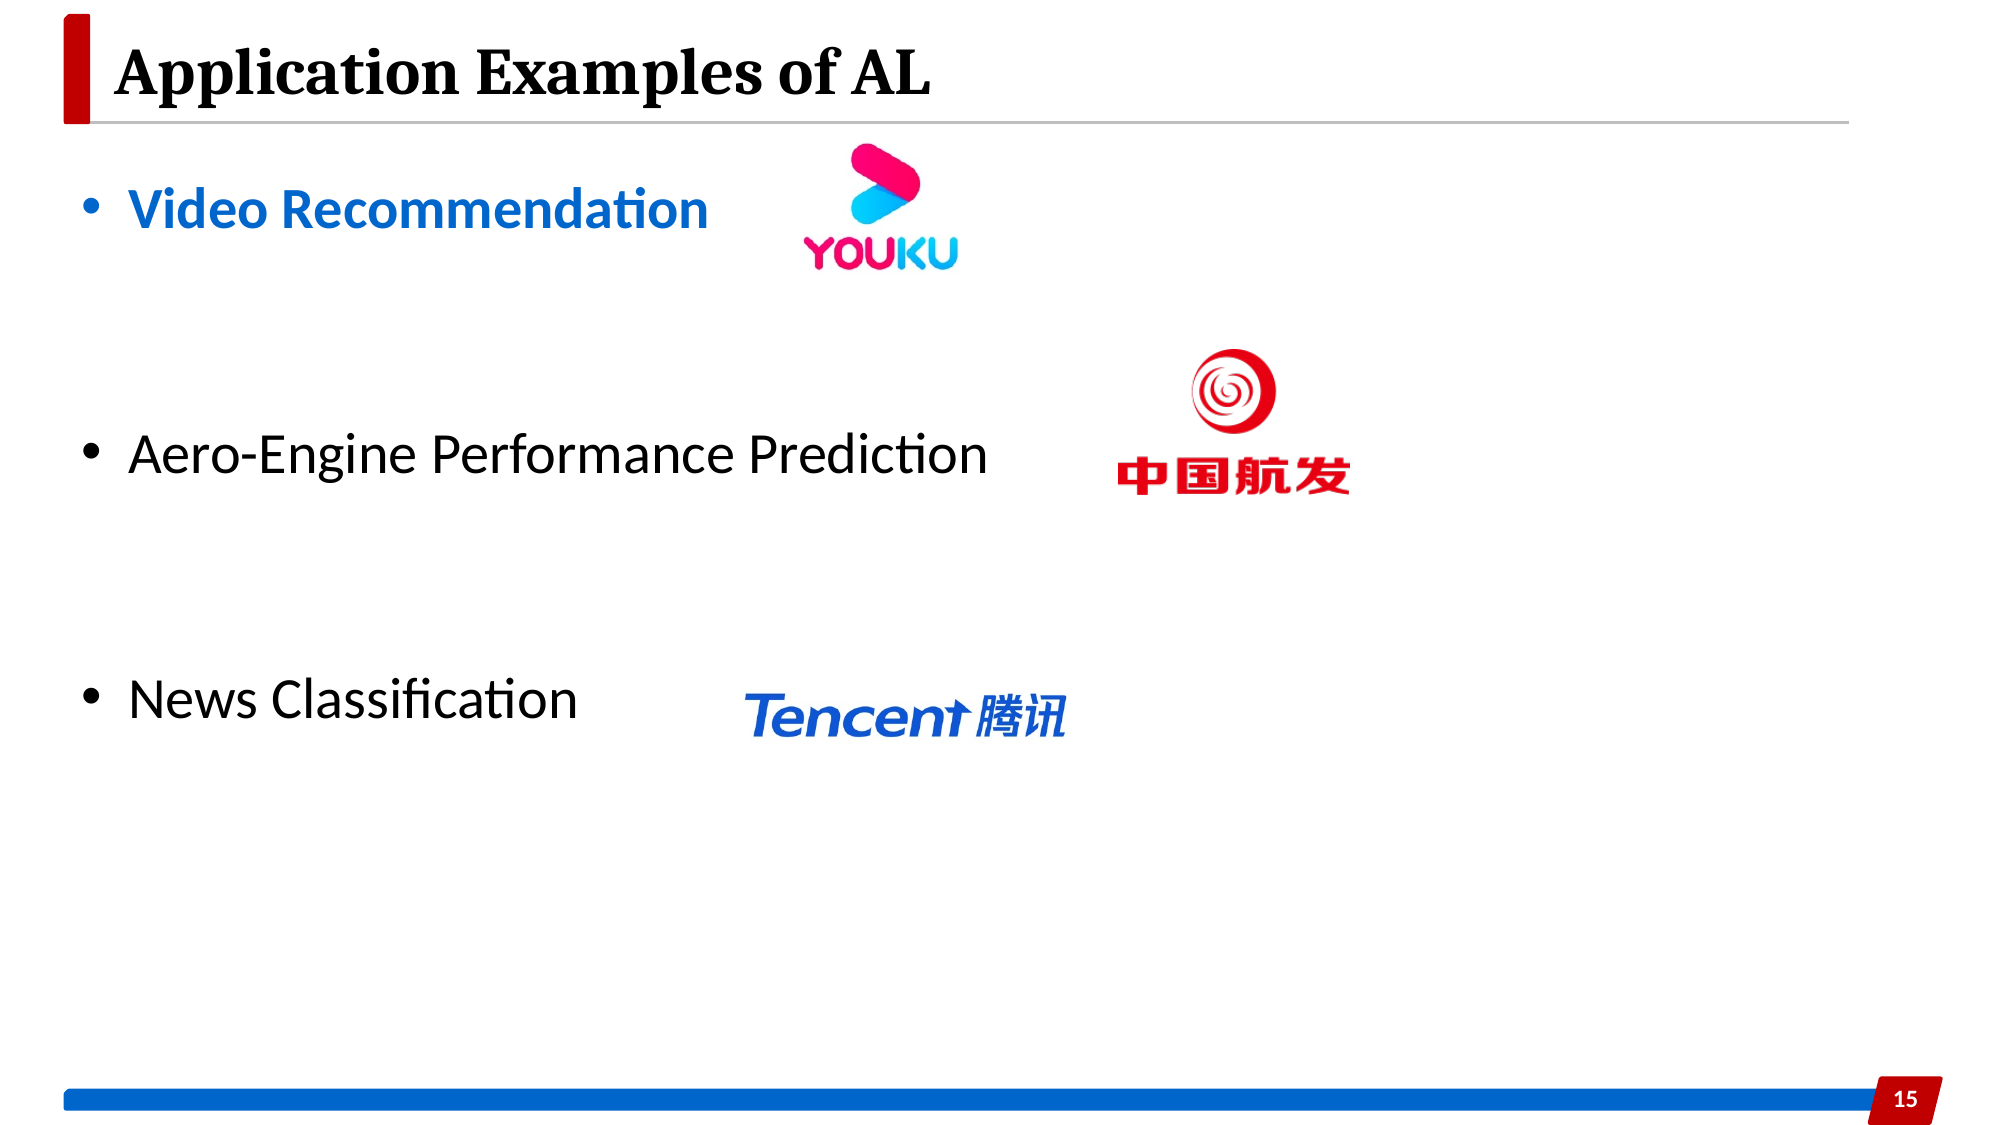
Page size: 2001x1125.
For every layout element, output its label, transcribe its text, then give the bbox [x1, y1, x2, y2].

picture [775, 128, 983, 287]
slide_number 15 [1820, 1075, 1991, 1125]
picture [728, 644, 1082, 793]
list Video Recommendation Aero-Engine Performance Prediction News Classification [65, 163, 1934, 1059]
title Application Examples of AL [99, 34, 1900, 102]
picture [1117, 349, 1350, 496]
